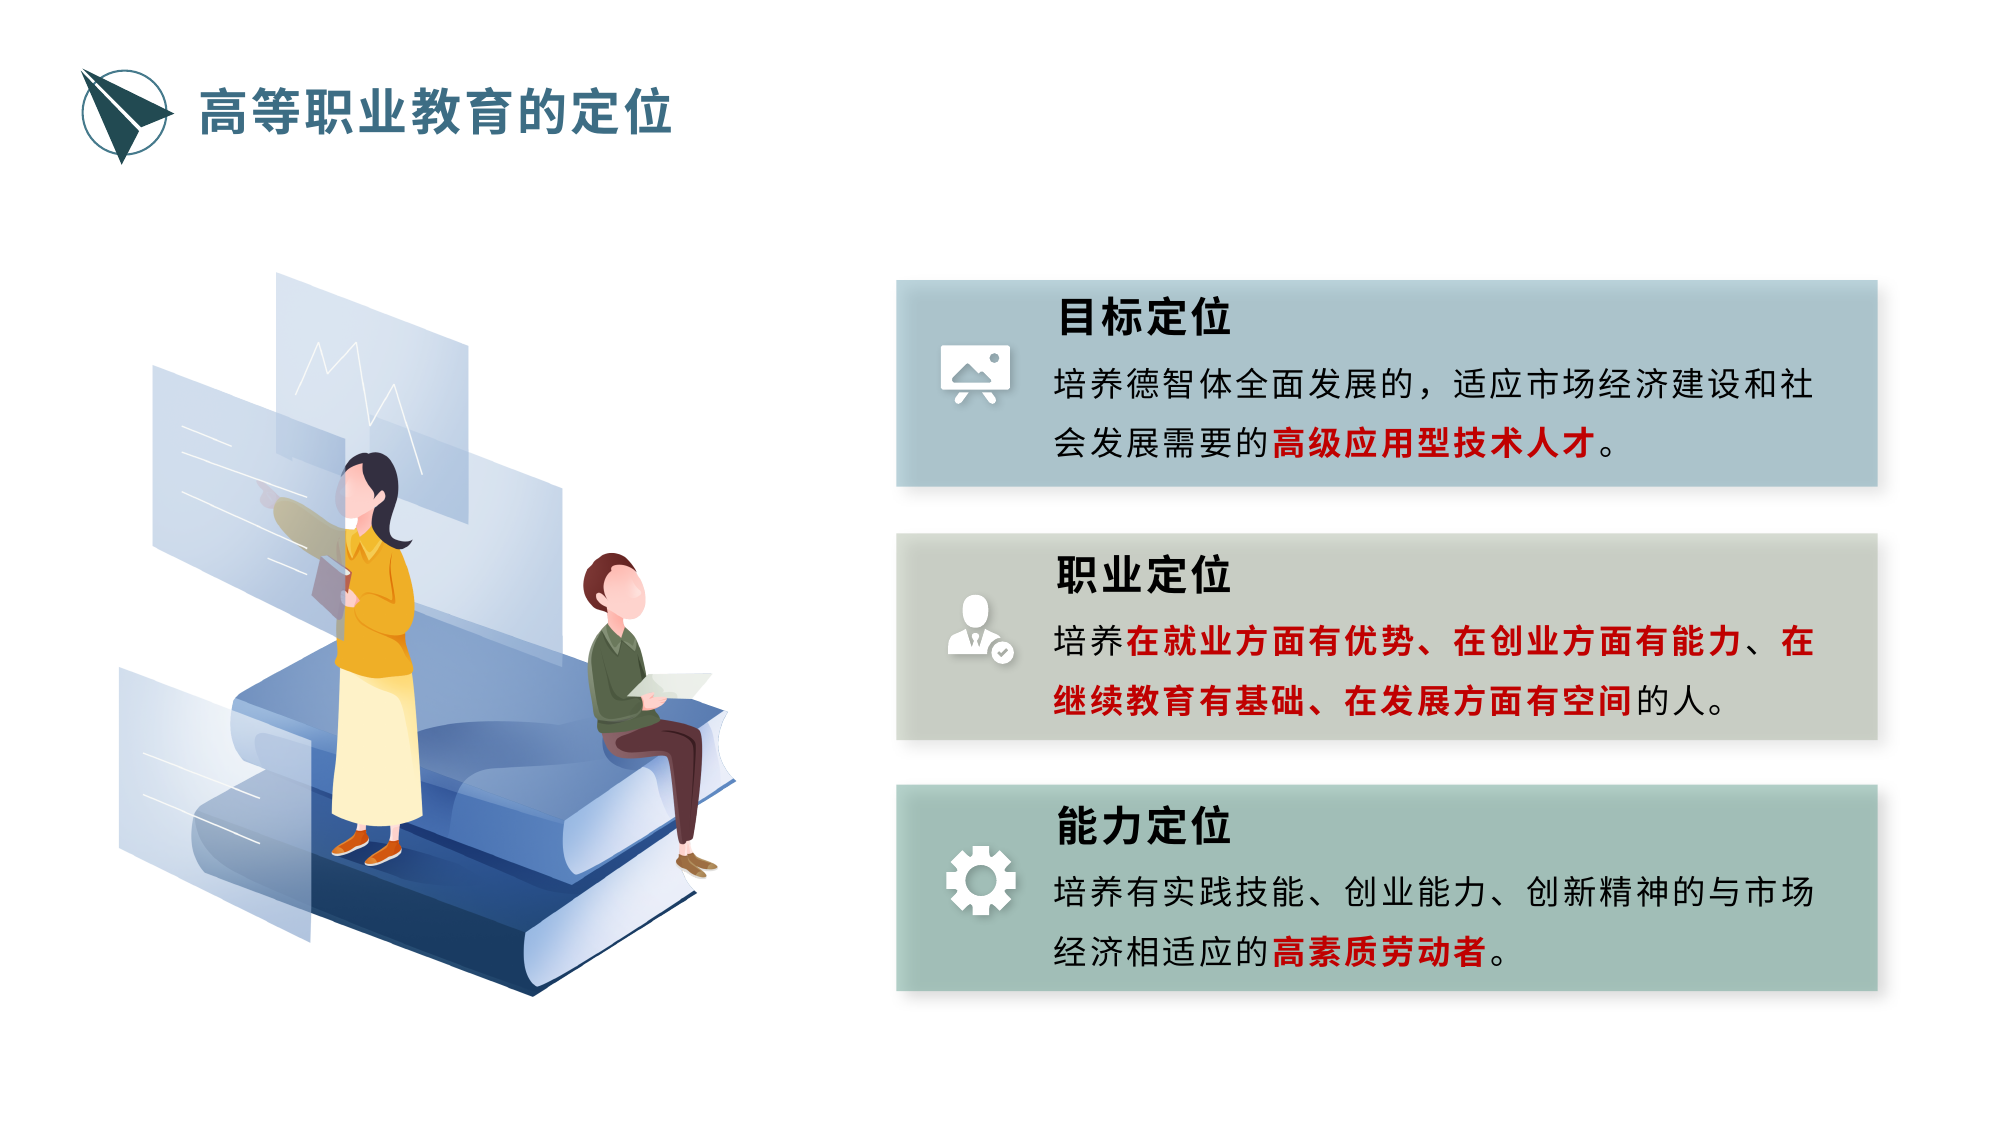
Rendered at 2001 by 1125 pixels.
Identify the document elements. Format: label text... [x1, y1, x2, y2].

text_box 高等职业教育的定位 [183, 72, 1184, 148]
text_box 培养在就业方面有优势、在创业方面有能力、在继续教育有基础、在发展方面有空间的人。 [1039, 592, 1850, 728]
text_box [895, 532, 1879, 741]
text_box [80, 68, 175, 165]
text_box [895, 784, 1879, 992]
text_box [991, 641, 1014, 664]
text_box 目标定位 [1002, 283, 1287, 349]
text_box [946, 846, 1016, 916]
text_box [895, 279, 1879, 488]
text_box 能力定位 [1002, 792, 1287, 858]
text_box [948, 628, 1001, 655]
text_box [940, 345, 1010, 390]
text_box 培养德智体全面发展的，适应市场经济建设和社会发展需要的高级应用型技术人才。 [1039, 335, 1850, 470]
text_box [962, 594, 989, 628]
text_box 培养有实践技能、创业能力、创新精神的与市场经济相适应的高素质劳动者。 [1039, 844, 1850, 979]
text_box 职业定位 [1002, 541, 1287, 607]
text_box [982, 392, 997, 404]
text_box [954, 392, 969, 404]
picture [88, 264, 767, 1009]
